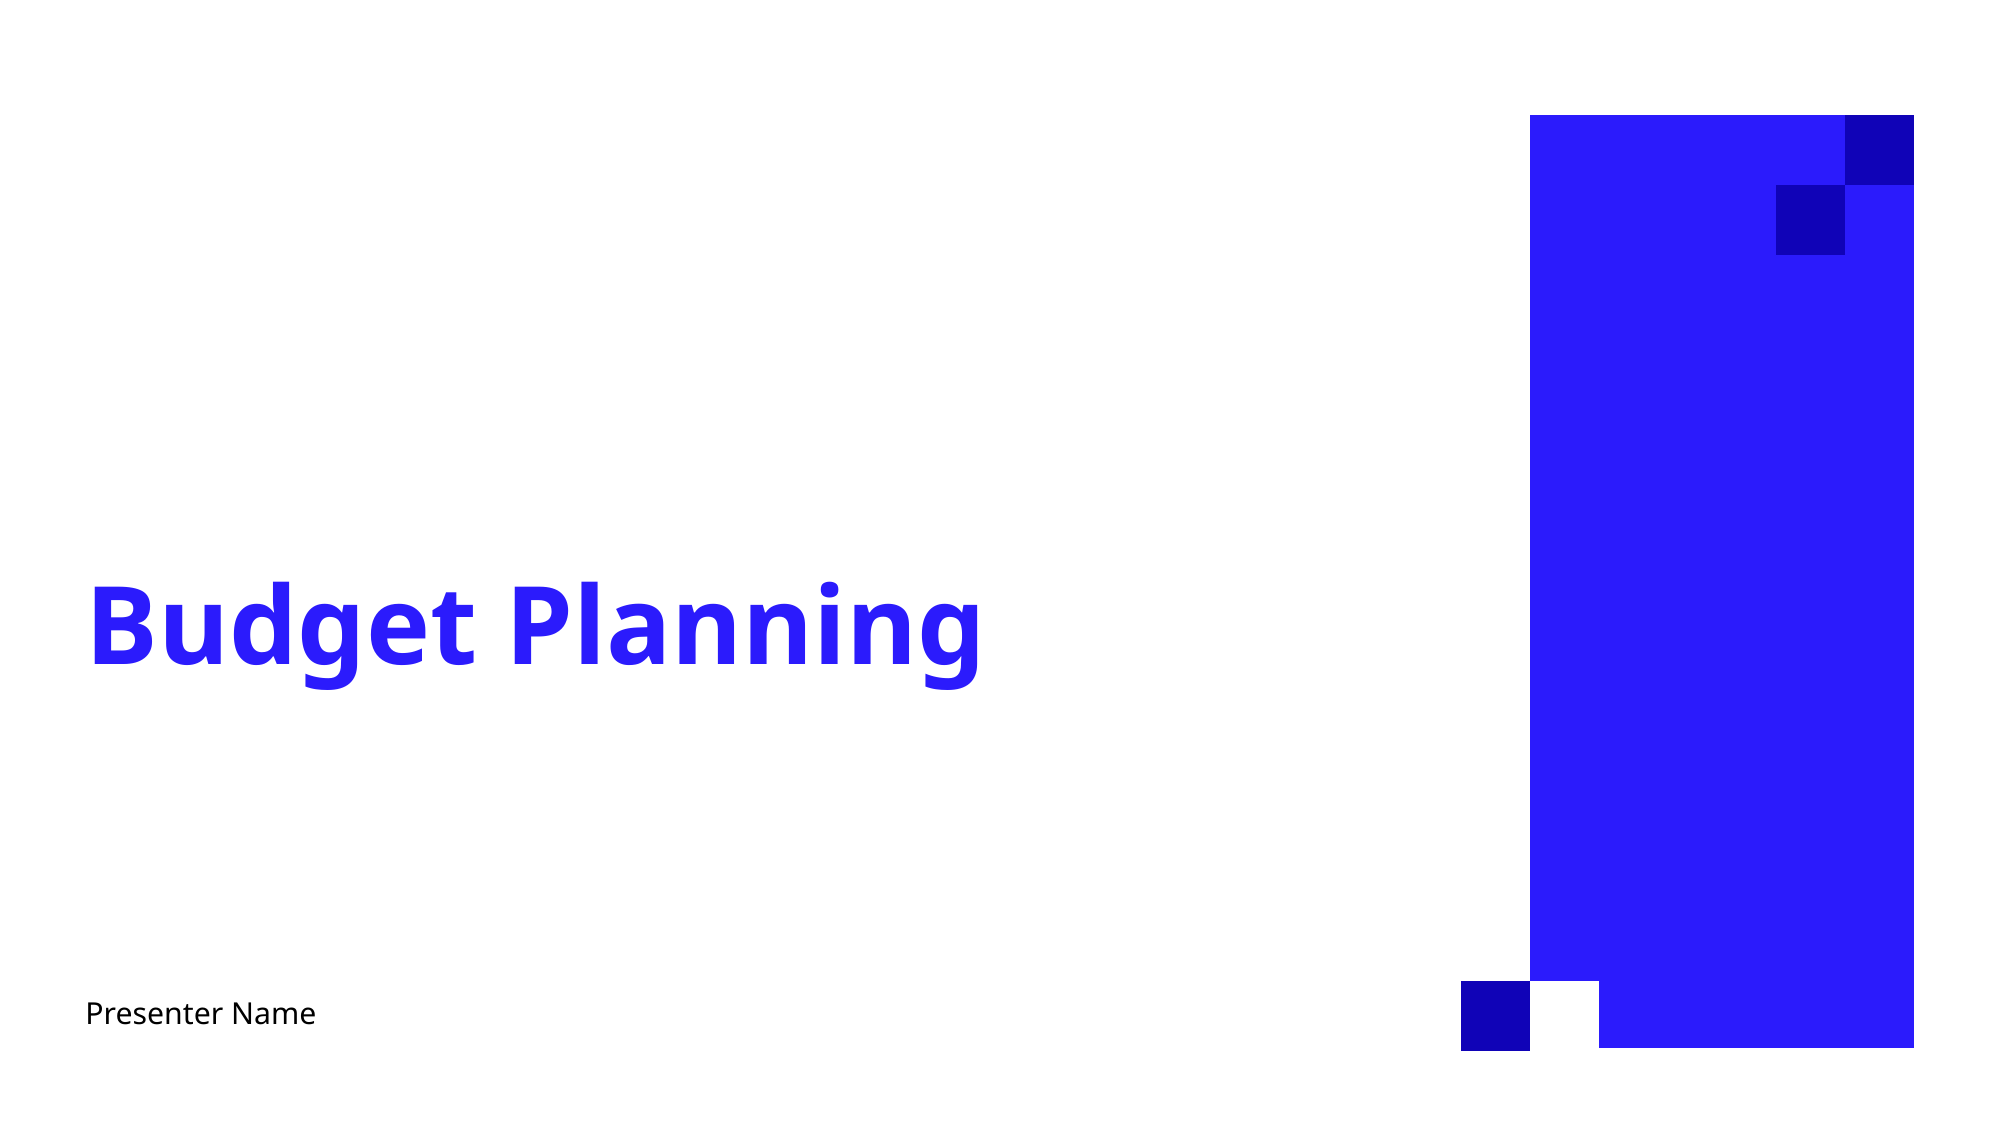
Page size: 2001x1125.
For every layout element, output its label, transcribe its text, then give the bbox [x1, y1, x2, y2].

list Presenter Name [85, 986, 435, 1031]
title Budget Planning [85, 90, 1313, 687]
